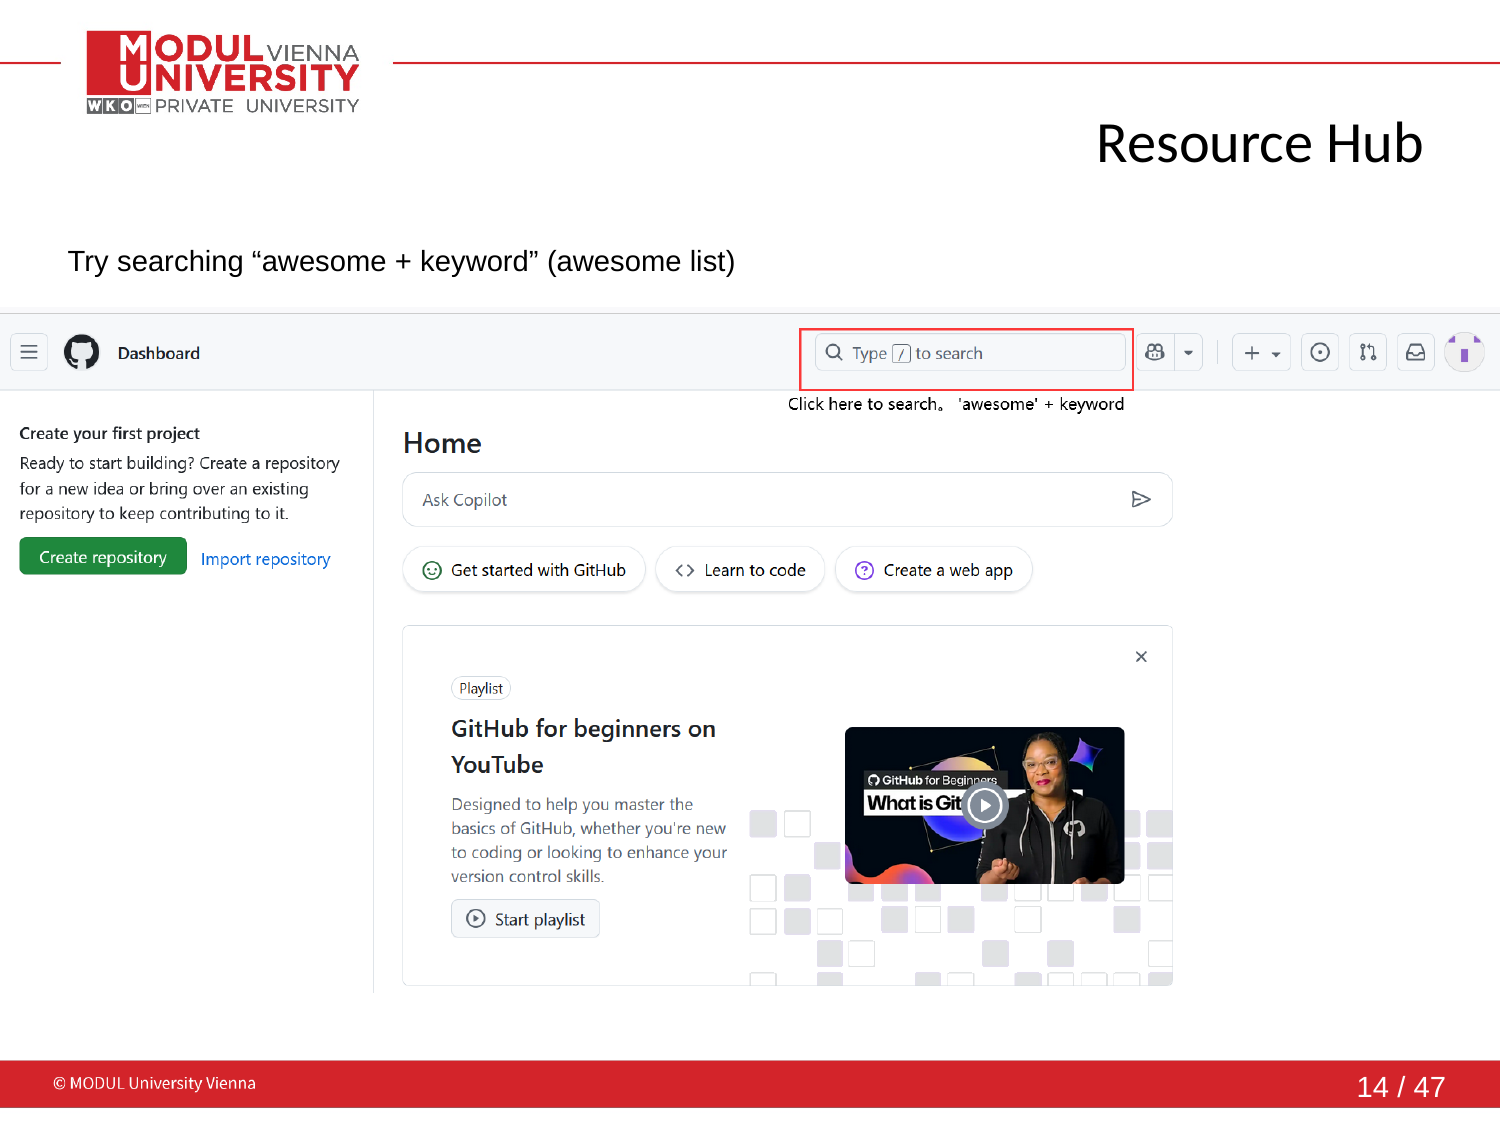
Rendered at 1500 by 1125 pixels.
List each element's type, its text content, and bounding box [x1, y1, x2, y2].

picture [0, 0, 1500, 1125]
list Try searching “awesome + keyword” (awesome list) [0, 211, 1439, 306]
title Resource Hub [51, 45, 1439, 211]
